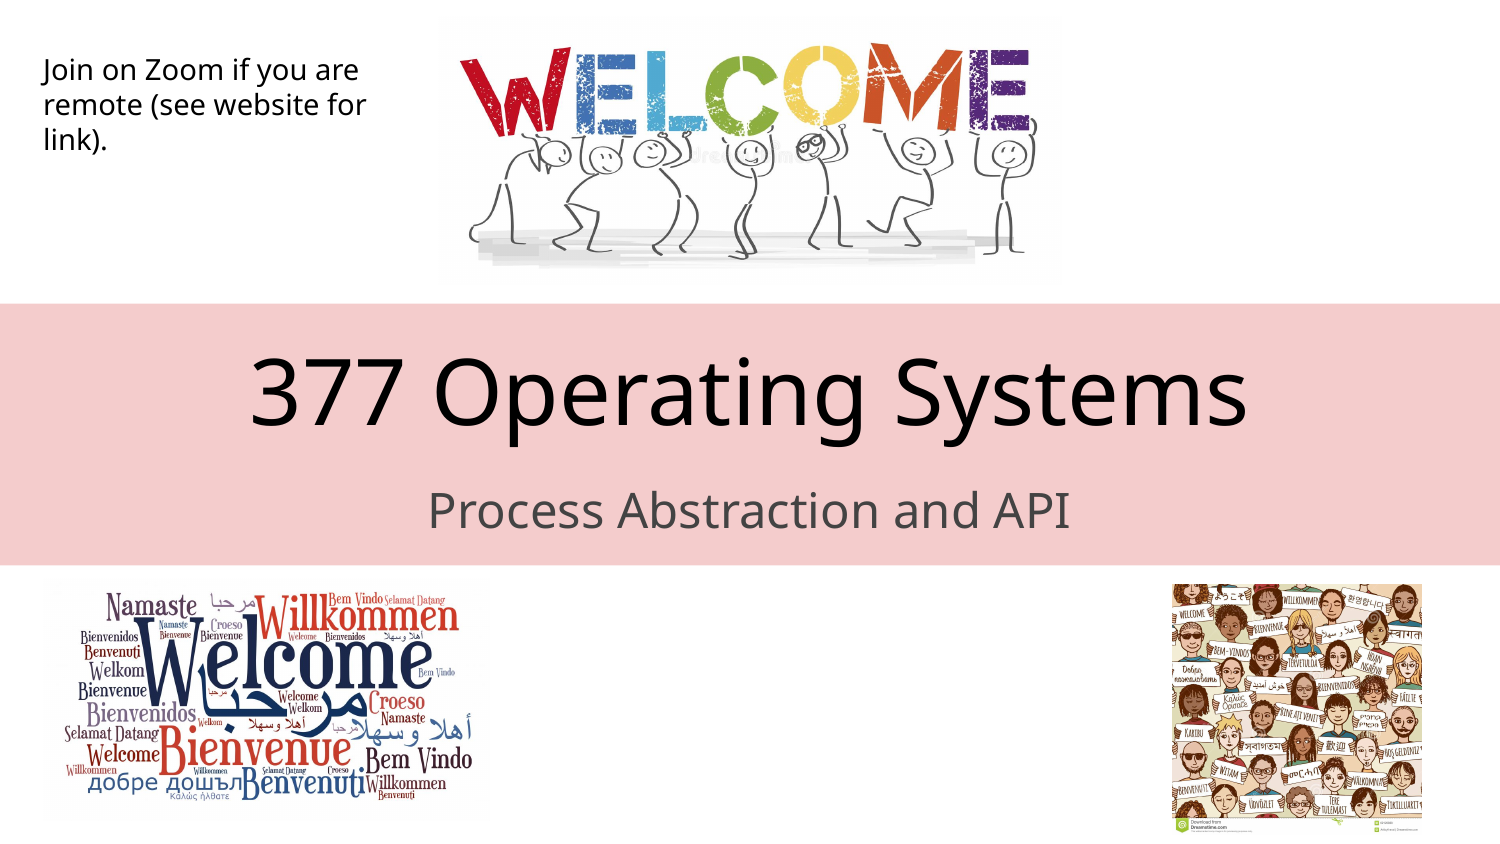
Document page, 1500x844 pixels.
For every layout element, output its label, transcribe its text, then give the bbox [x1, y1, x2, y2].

text_box Join on Zoom if you are remote (see website for link). [28, 36, 433, 172]
title 377 Operating Systems [51, 318, 1449, 459]
picture [438, 16, 1062, 285]
subtitle Process Abstraction and API [51, 464, 1449, 554]
picture [43, 578, 490, 822]
picture [1171, 584, 1422, 835]
